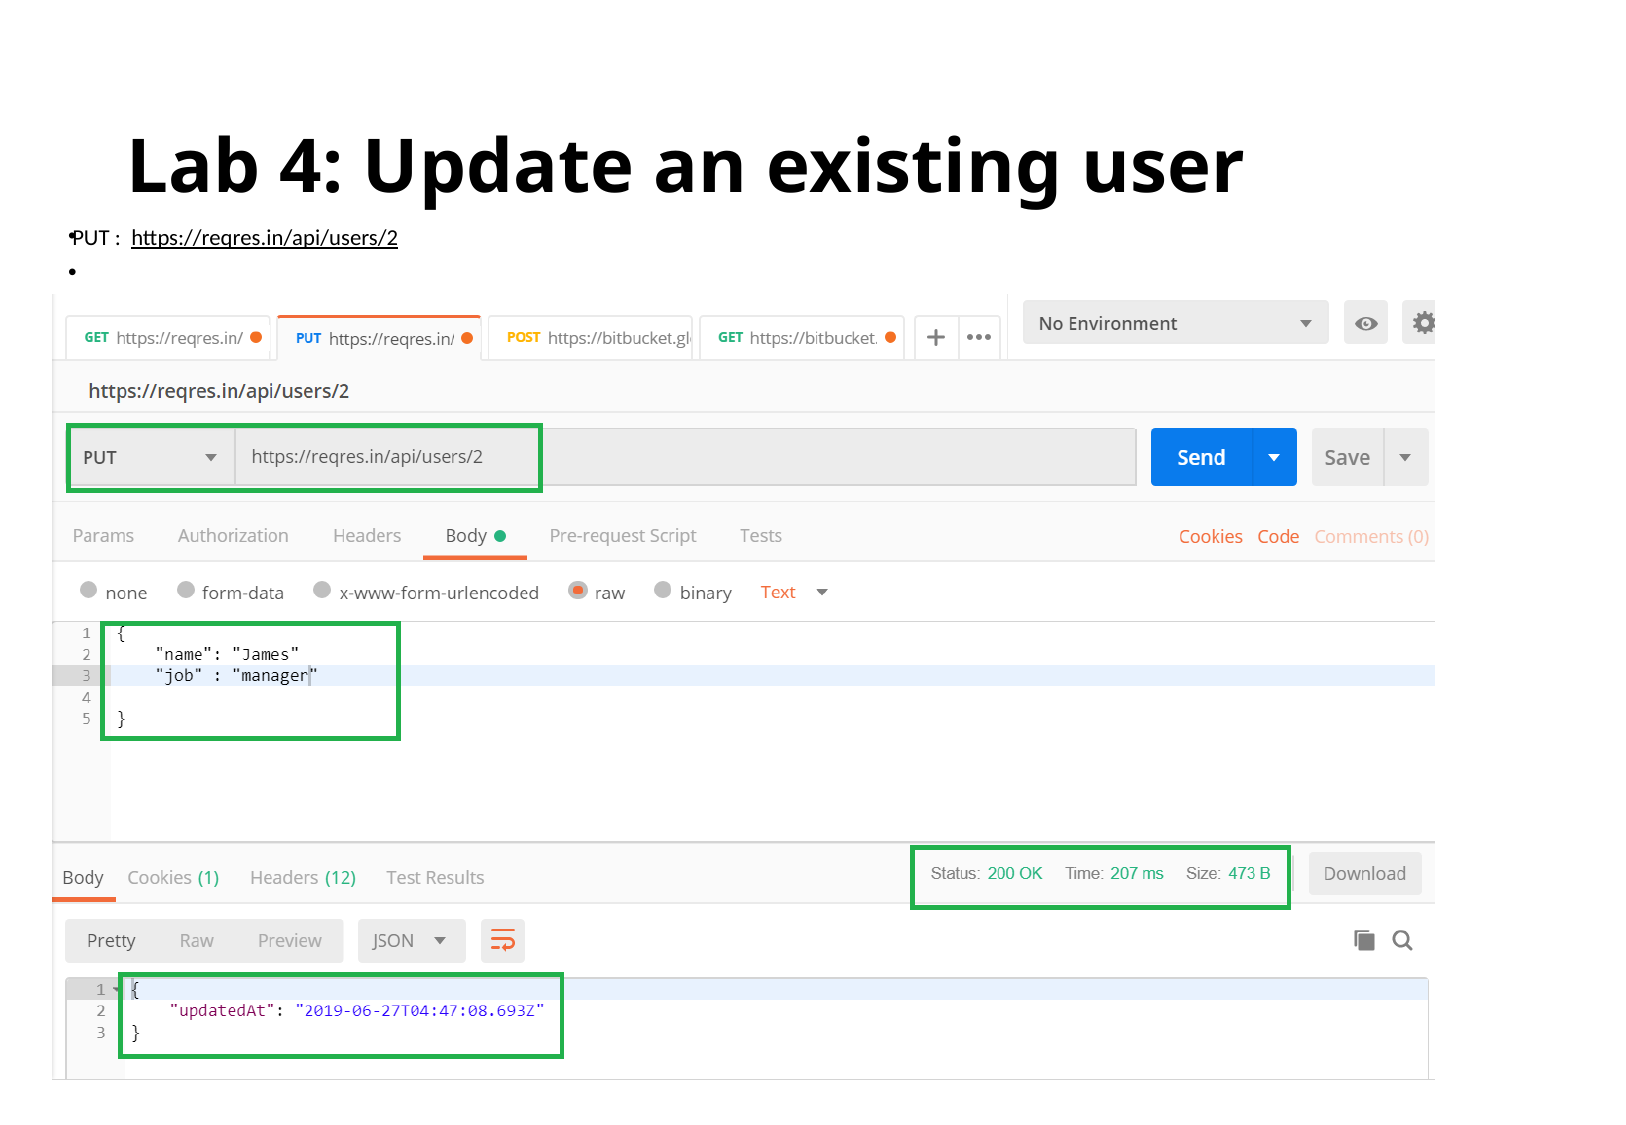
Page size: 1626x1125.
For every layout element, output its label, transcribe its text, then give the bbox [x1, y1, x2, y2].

title Lab 4: Update an existing user [111, 59, 1514, 217]
picture [52, 294, 1435, 1080]
list PUT : https://reqres.in/api/users/2 [53, 217, 1573, 295]
